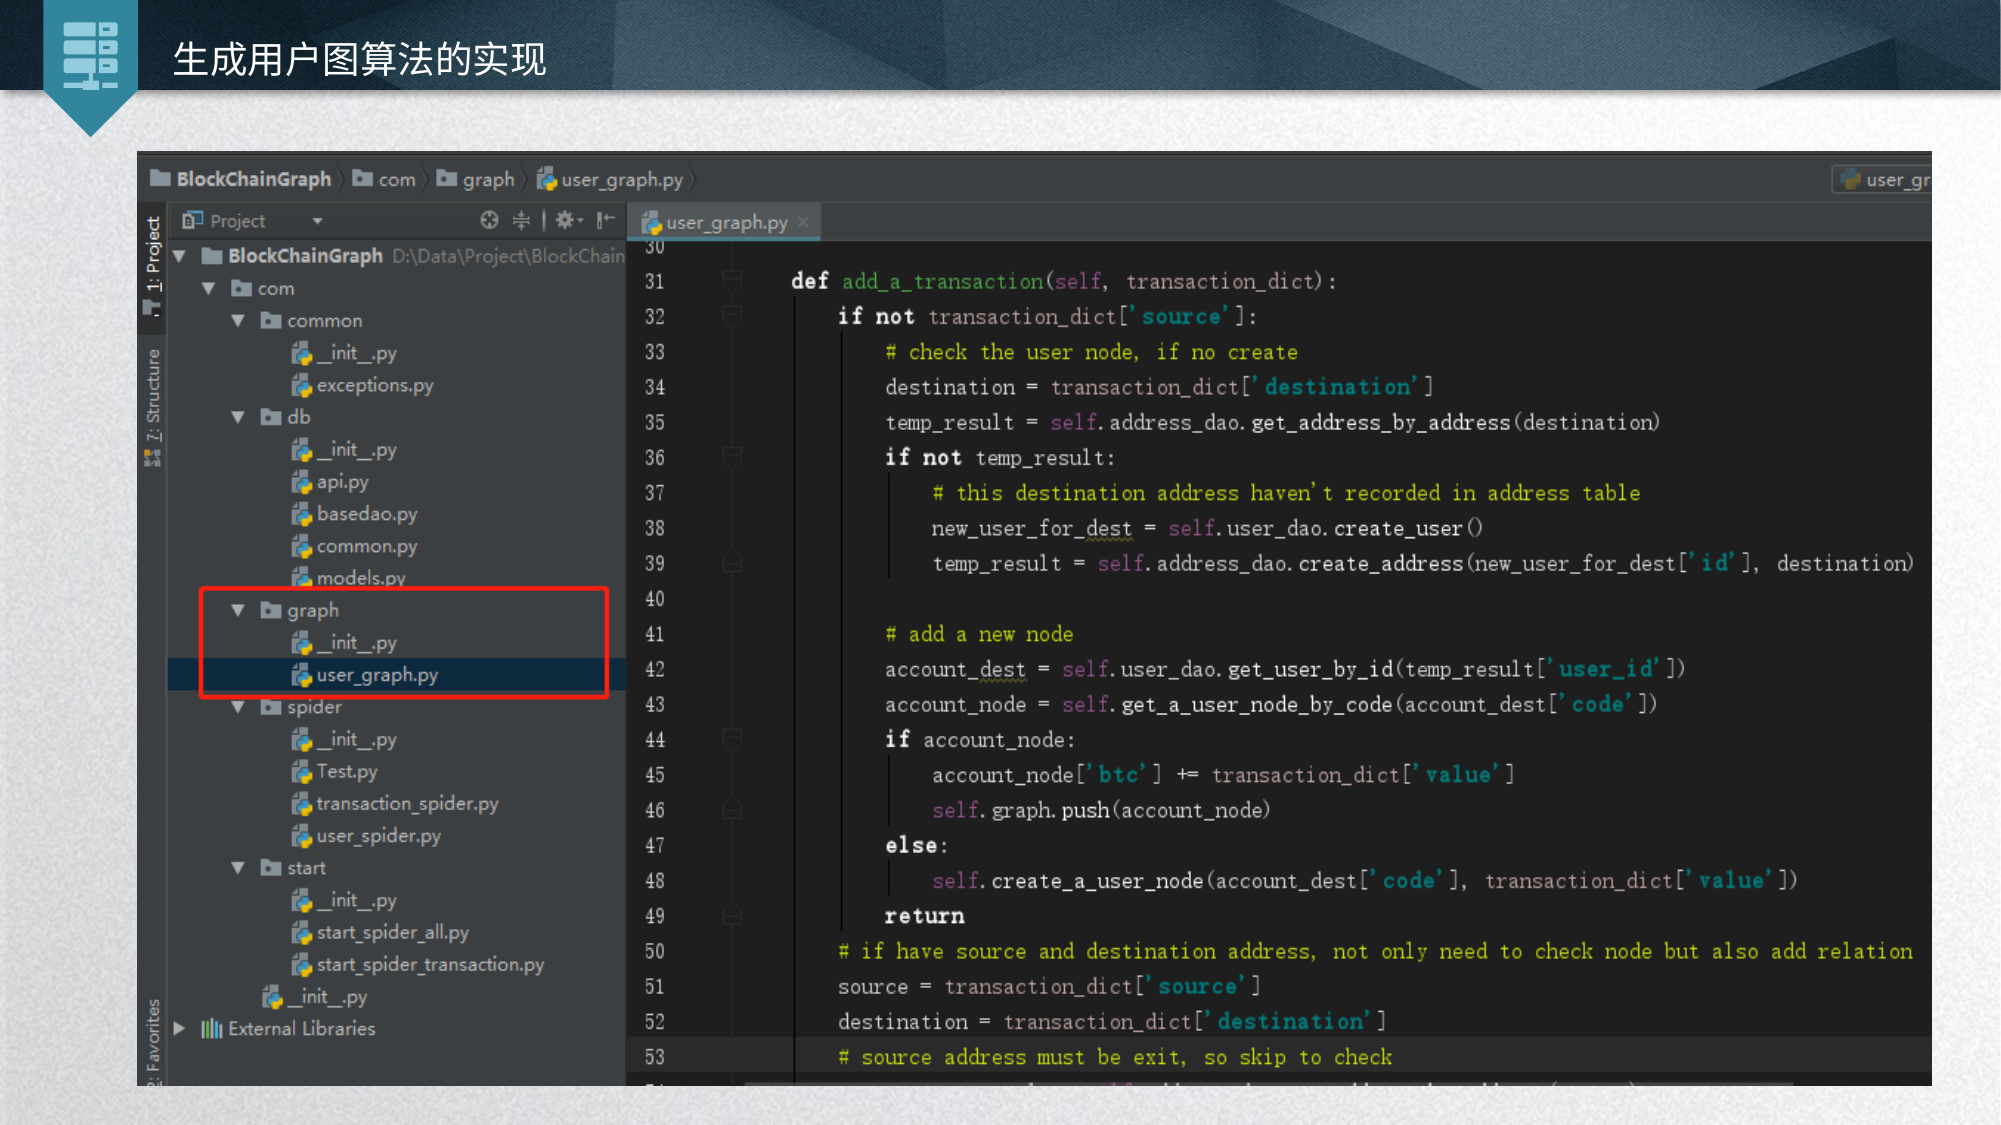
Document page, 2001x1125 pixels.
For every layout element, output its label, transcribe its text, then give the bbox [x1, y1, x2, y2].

text_box 生成用户图算法的实现 [161, 30, 623, 88]
picture [0, 92, 2001, 1125]
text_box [43, 0, 139, 138]
text_box [0, 0, 41, 92]
text_box [140, 0, 2001, 92]
